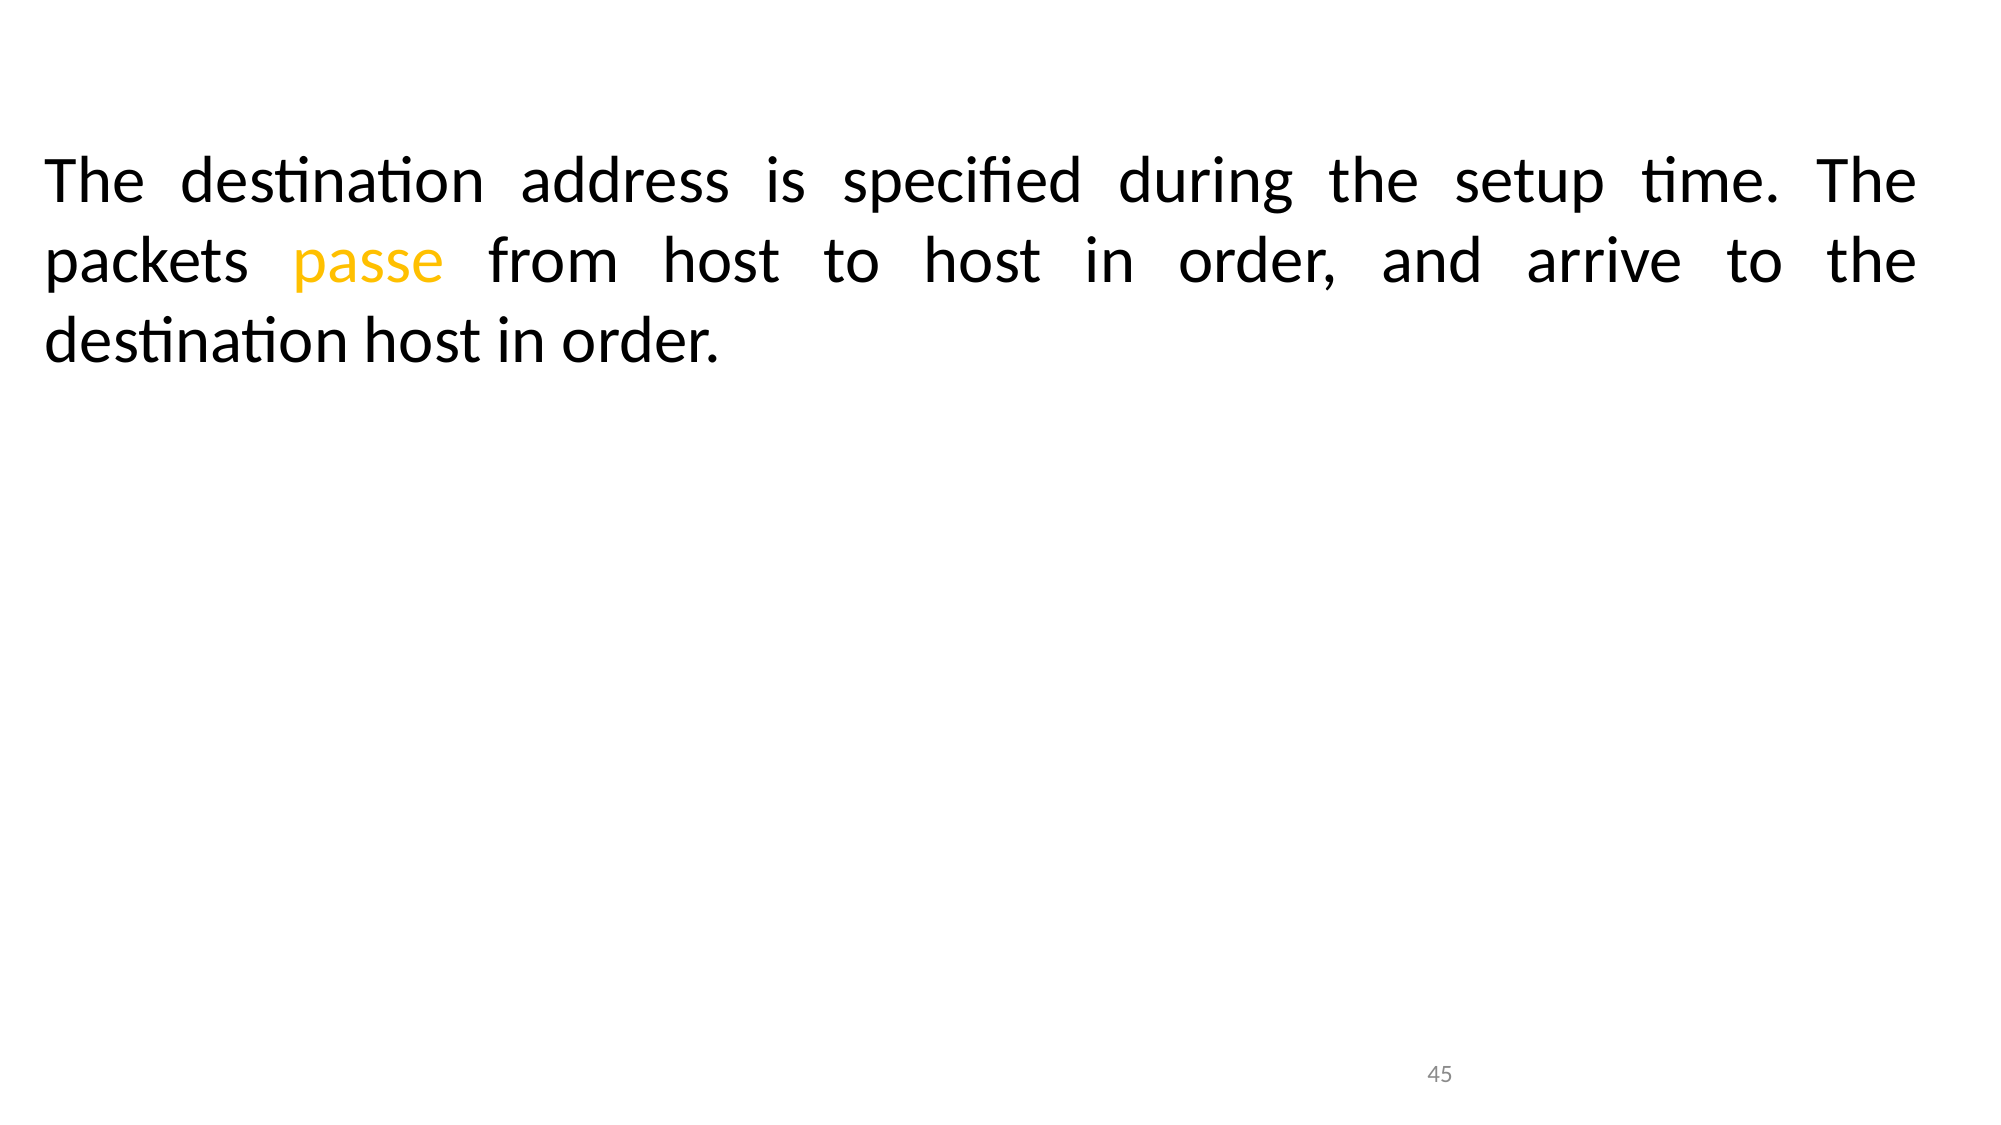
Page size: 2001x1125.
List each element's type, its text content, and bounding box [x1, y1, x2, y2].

text_box The destination address is specified during the setup time. The packets passe from host to host in order, and arrive to the destination host in order. [29, 128, 1934, 384]
slide_number 45 [1412, 1042, 1863, 1103]
